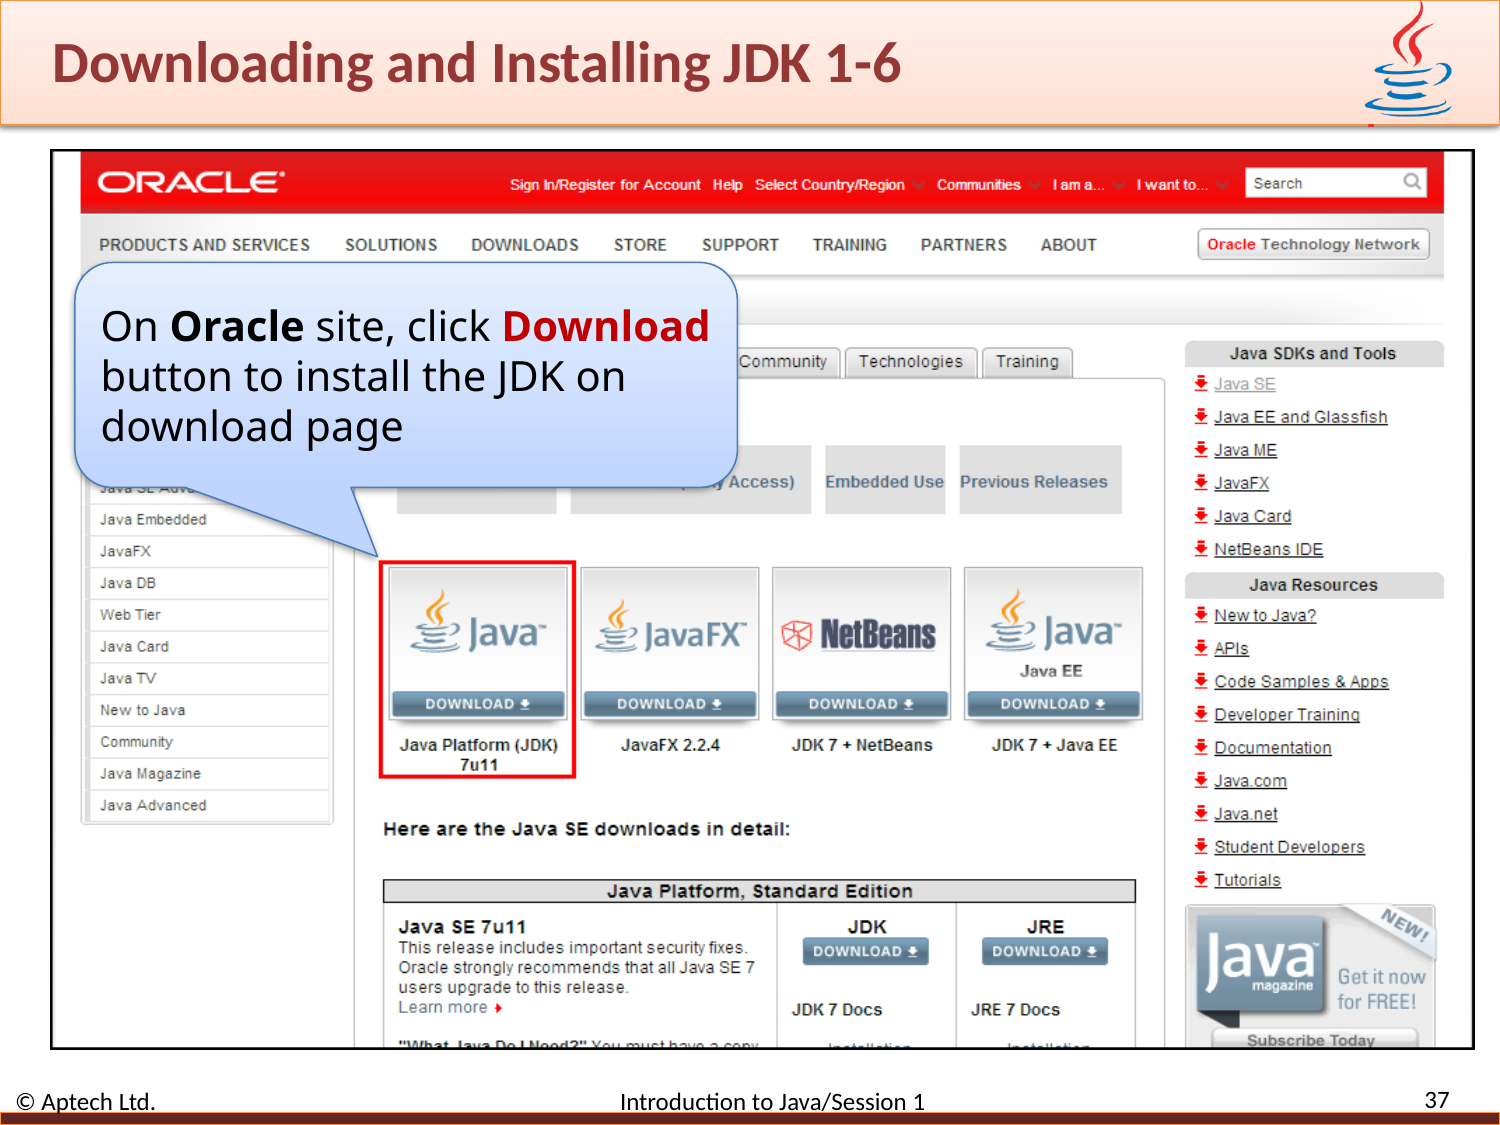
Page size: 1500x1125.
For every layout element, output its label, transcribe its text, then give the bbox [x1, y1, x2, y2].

footer © Aptech Ltd. Introduction to Java/Session 1 [0, 1087, 1325, 1113]
slide_number 37 [1337, 1084, 1465, 1113]
picture [49, 149, 1476, 1051]
picture [1362, 0, 1454, 127]
title Downloading and Installing JDK 1-6 [37, 24, 1288, 93]
